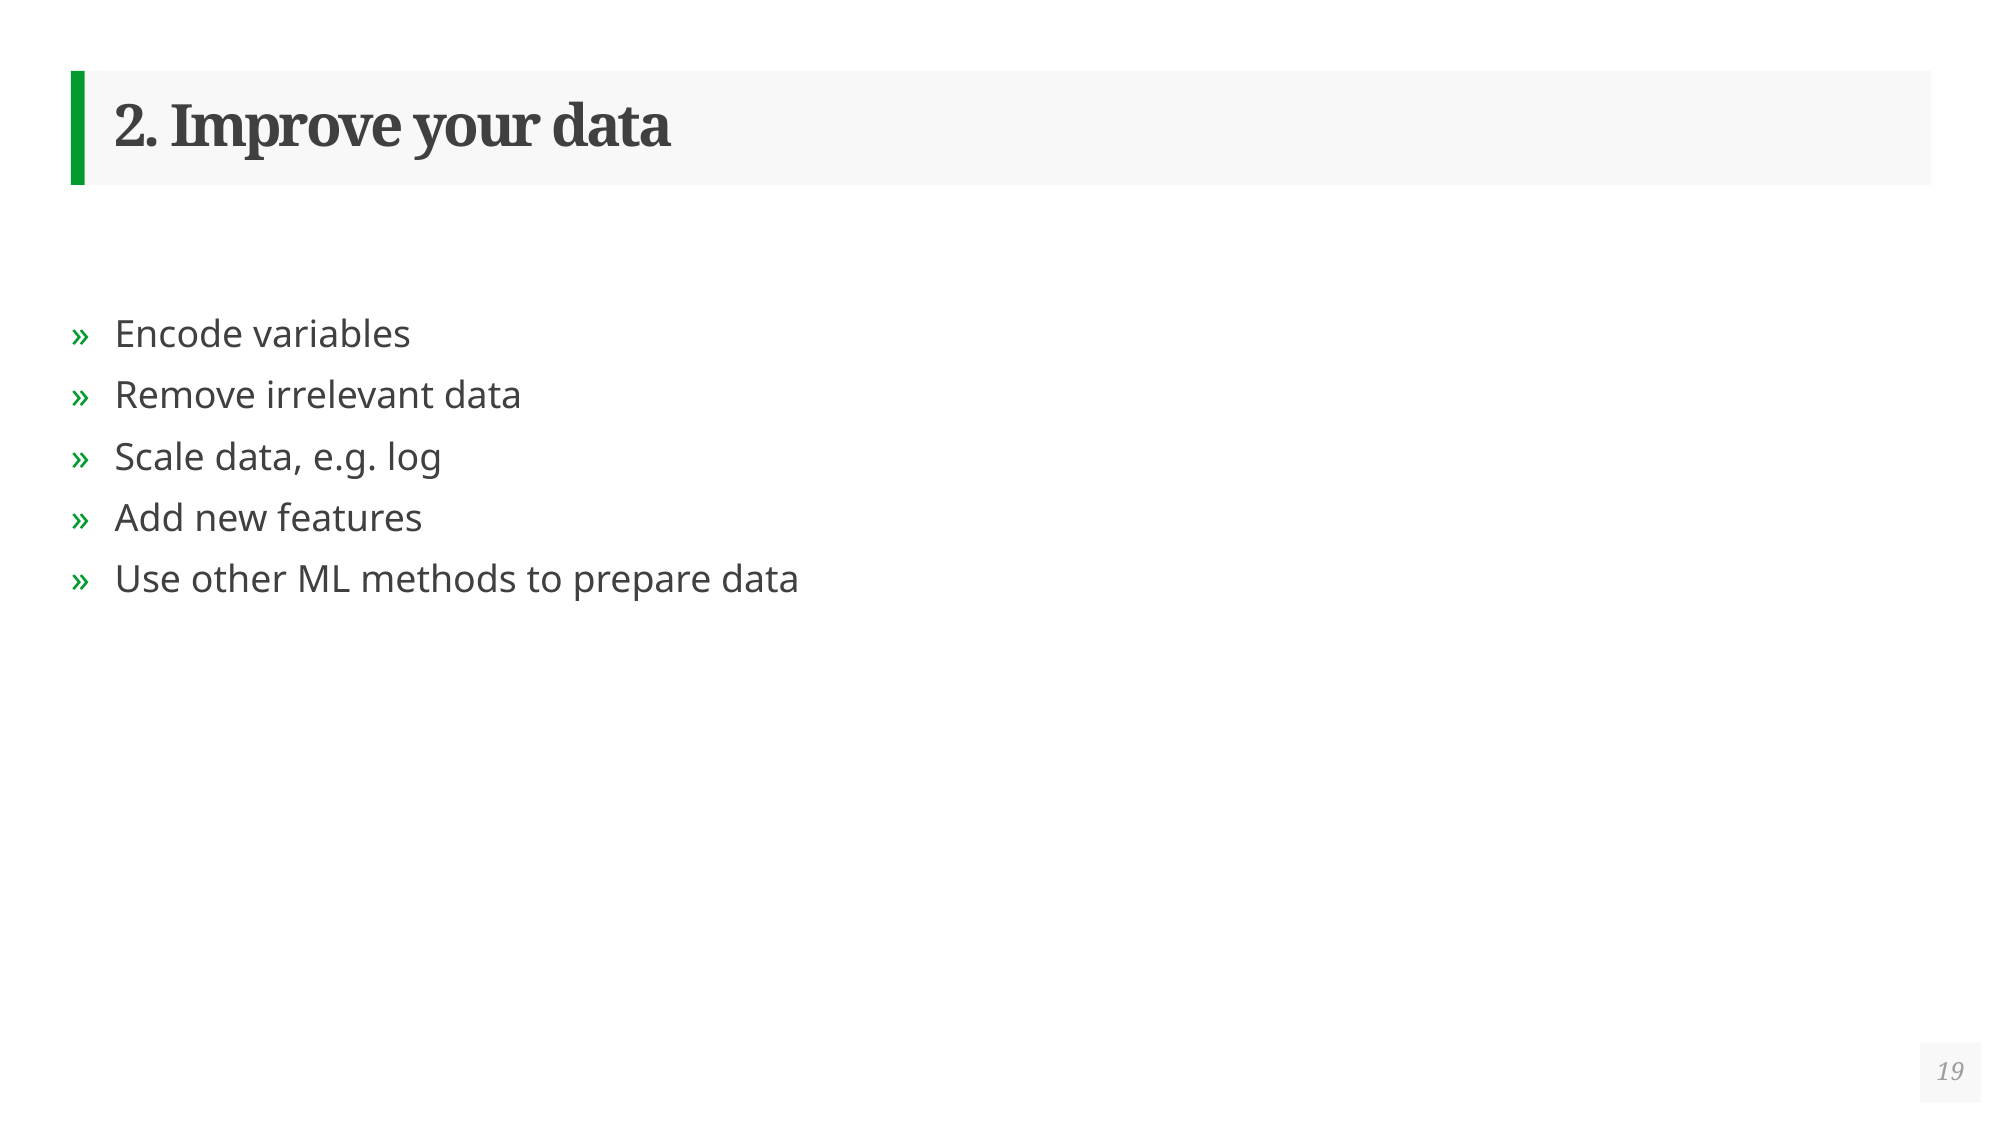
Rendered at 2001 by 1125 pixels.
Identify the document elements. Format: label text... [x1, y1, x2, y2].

list Encode variables Remove irrelevant data Scale data, e.g. log Add new features Use other ML methods to prepare data [70, 315, 969, 1004]
title 2. Improve your data [84, 70, 1932, 185]
slide_number 19 [1920, 1042, 1982, 1103]
